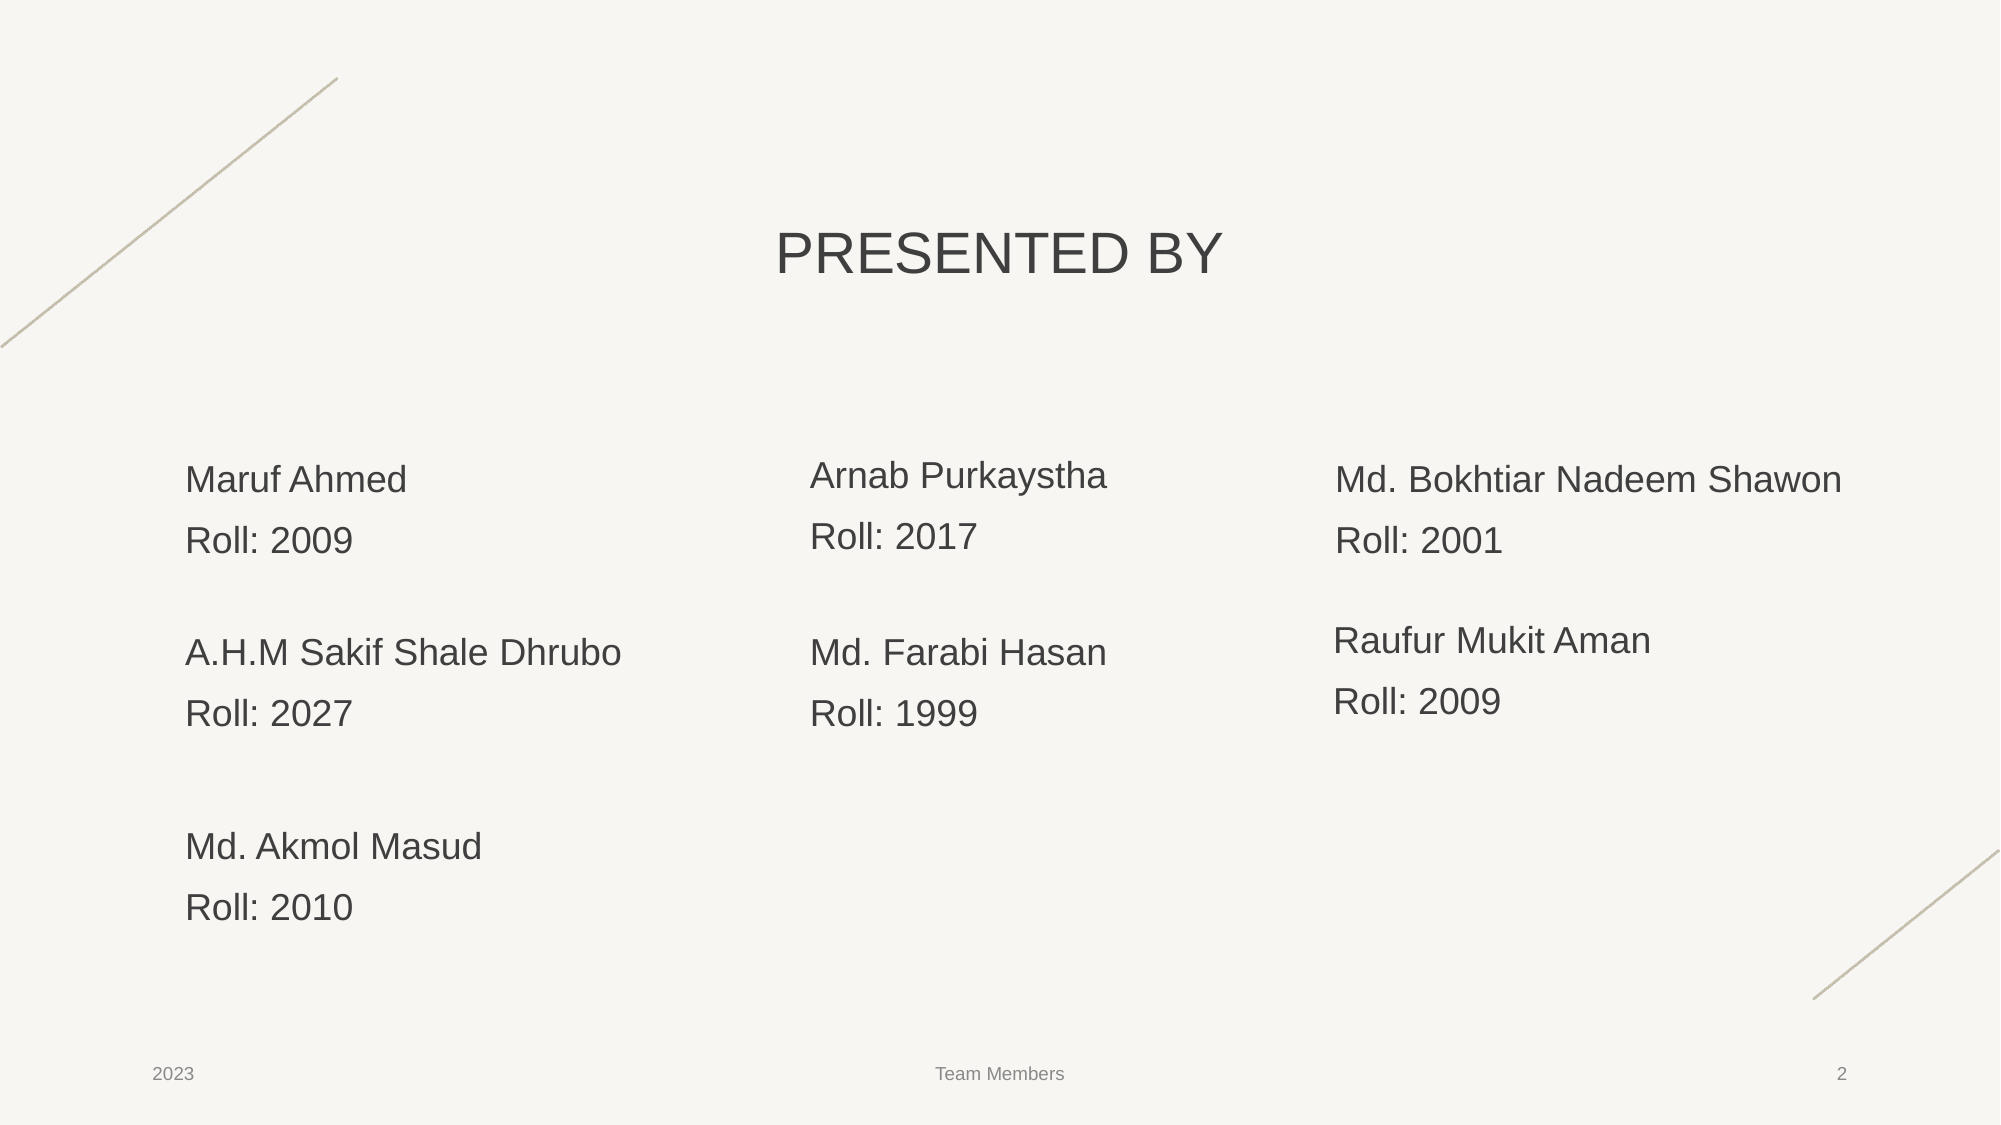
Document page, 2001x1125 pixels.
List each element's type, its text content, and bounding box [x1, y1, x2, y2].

footer Team Members [662, 1042, 1338, 1103]
list Maruf Ahmed Roll: 2009 [170, 452, 759, 563]
text_box Arnab Purkaystha Roll: 2017 [794, 448, 1384, 559]
text_box A.H.M Sakif Shale Dhrubo Roll: 2027 [170, 625, 759, 736]
picture [0, 77, 338, 348]
slide_number 2023 [137, 1042, 588, 1103]
text_box Raufur Mukit Aman Roll: 2009 [1318, 613, 1907, 724]
text_box Md. Akmol Masud Roll: 2010 [170, 819, 759, 930]
title PRESENTED BY [309, 146, 1691, 364]
text_box Md. Farabi Hasan Roll: 1999 [794, 625, 1384, 736]
slide_number ‹#› [1412, 1042, 1863, 1103]
picture [1812, 849, 2000, 1000]
text_box Md. Bokhtiar Nadeem Shawon Roll: 2001 [1320, 452, 1942, 563]
